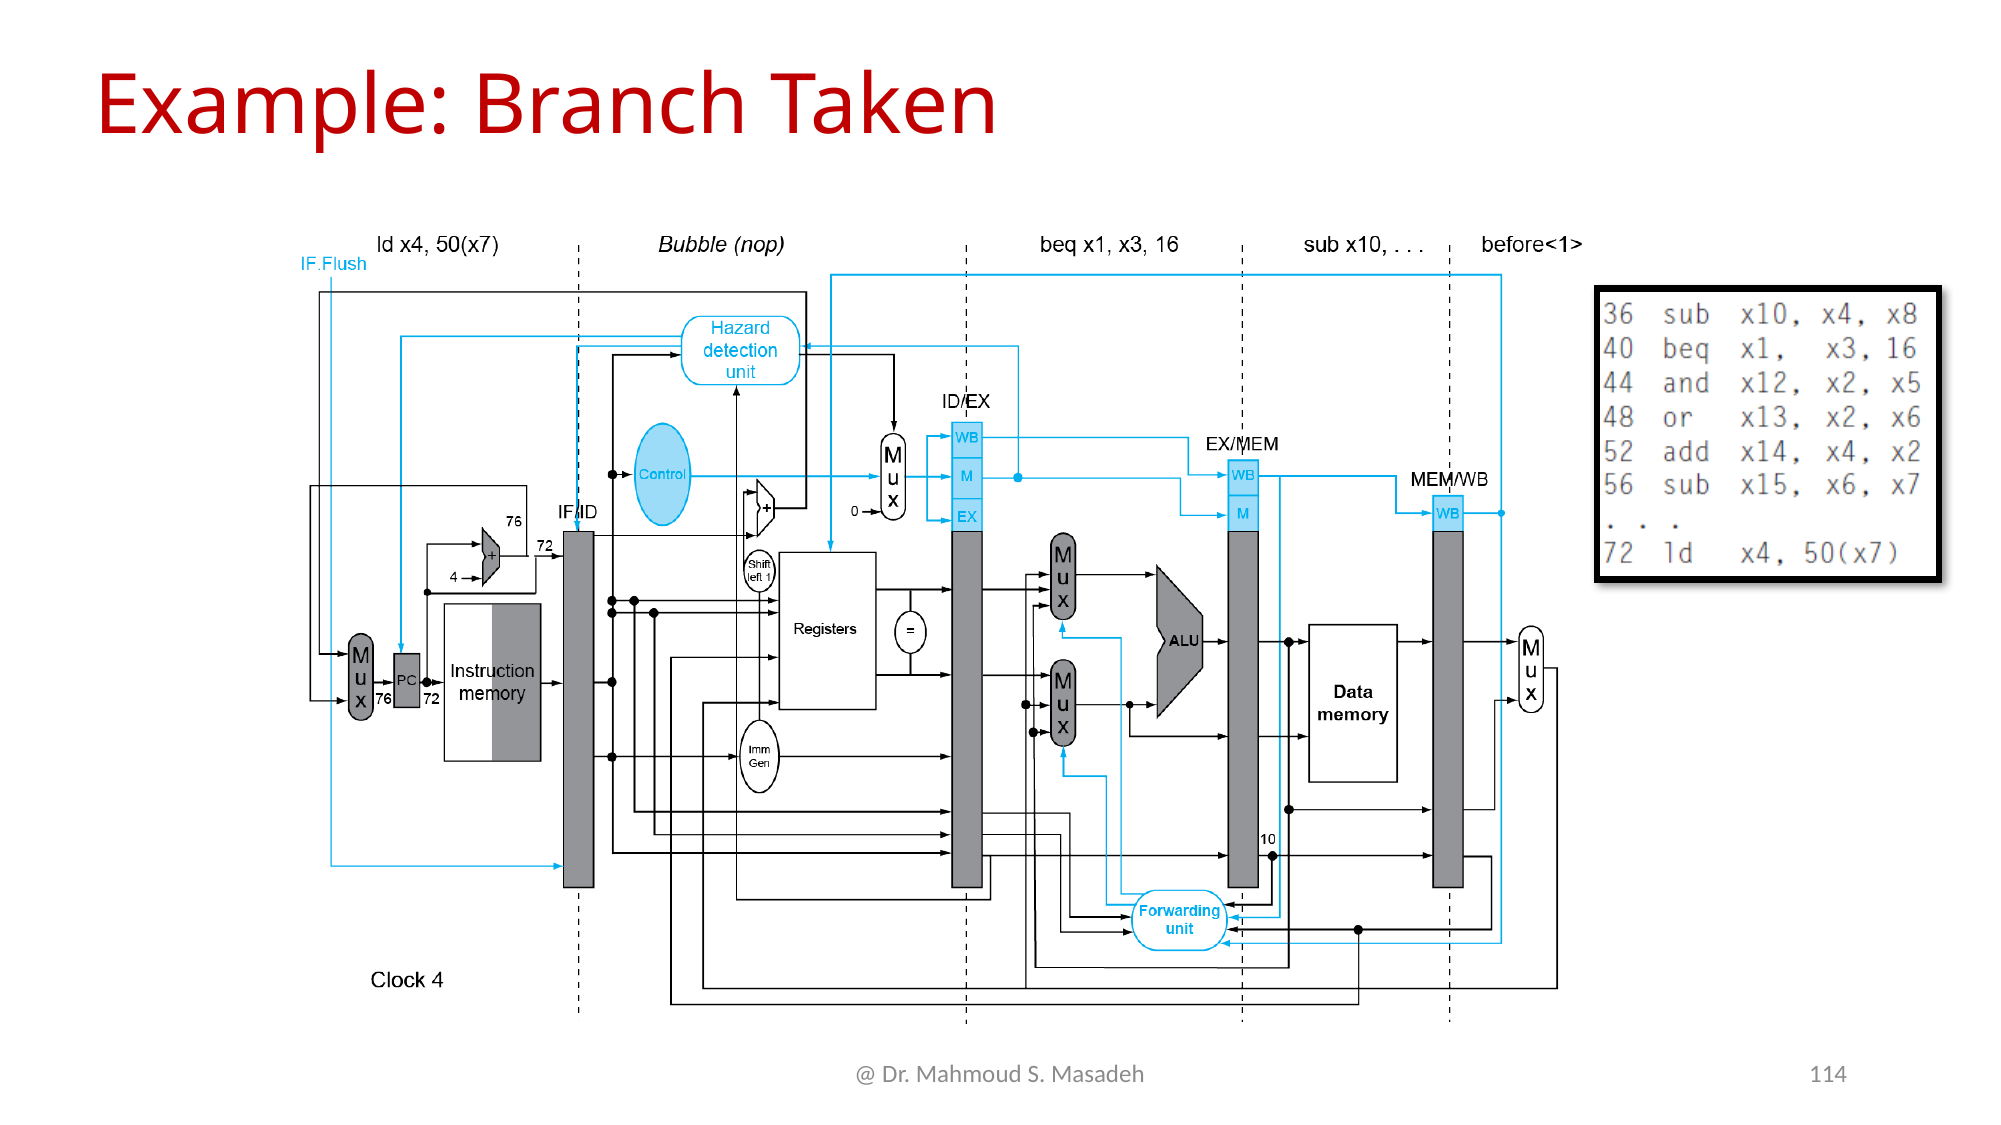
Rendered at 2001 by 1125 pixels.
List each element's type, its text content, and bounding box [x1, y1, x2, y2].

picture [1599, 291, 1937, 577]
footer @ Dr. Mahmoud S. Masadeh [662, 1042, 1338, 1103]
slide_number 114 [1412, 1042, 1863, 1103]
title Example: Branch Taken [79, 59, 1929, 154]
picture [299, 232, 1583, 1024]
